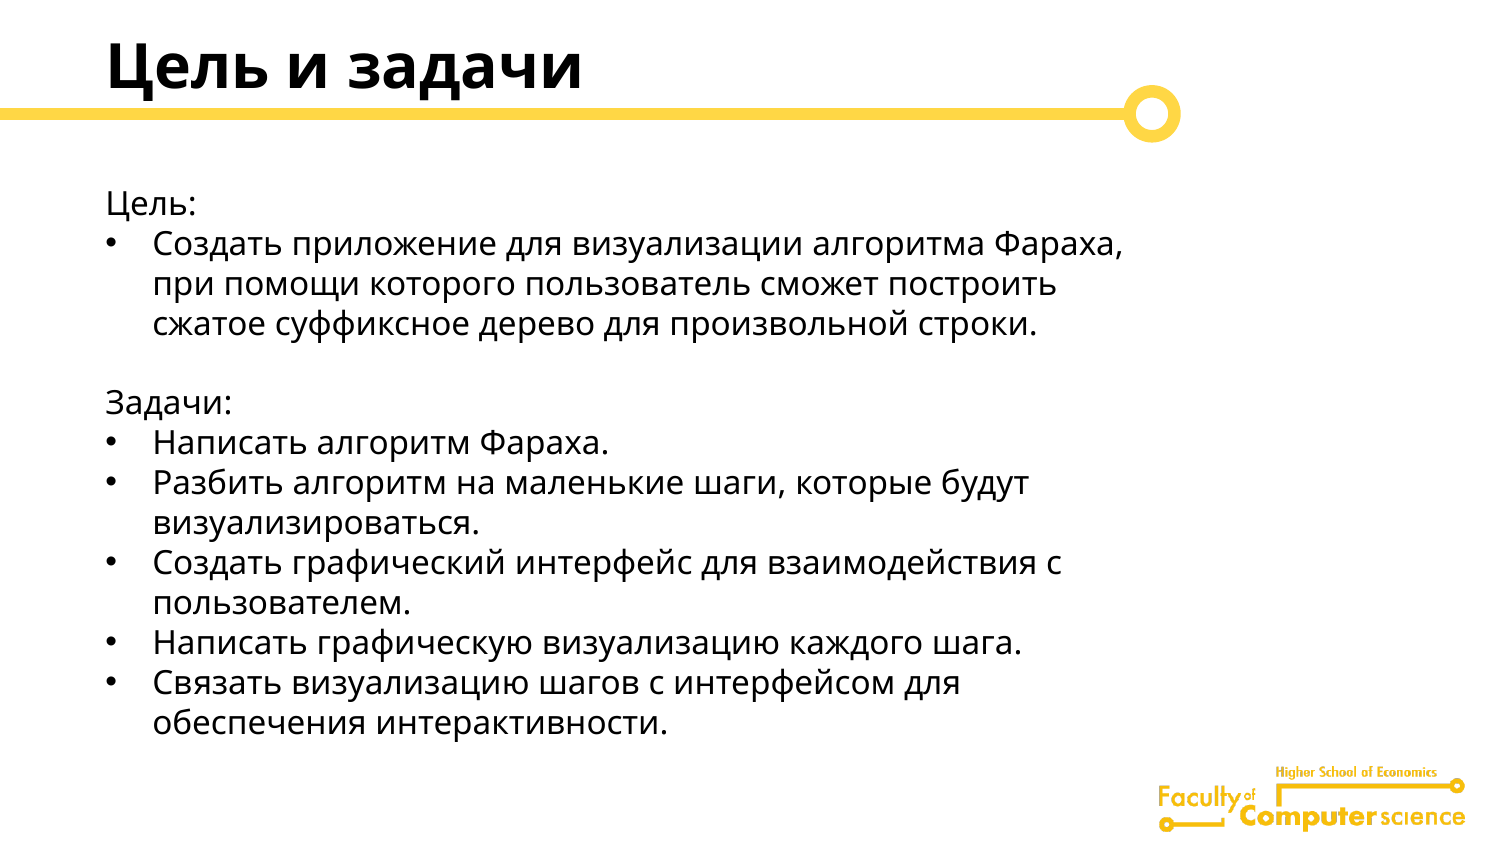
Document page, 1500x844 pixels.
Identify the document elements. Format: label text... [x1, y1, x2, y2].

picture [1145, 749, 1477, 844]
text_box Цель и задачи [90, 18, 1199, 79]
text_box Цель: Создать приложение для визуализации алгоритма Фараха, при помощи которого пользователь сможет построить сжатое суффиксное дерево для произвольной строки. Задачи: Написать алгоритм Фараха. Разбить алгоритм на маленькие шаги, которые будут визуализироваться. Создать графический интерфейс для взаимодействия с пользователем. Написать графическую визуализацию каждого шага. Связать визуализацию шагов с интерфейсом для обеспечения интерактивности. [90, 167, 1156, 697]
text_box [1129, 91, 1175, 137]
